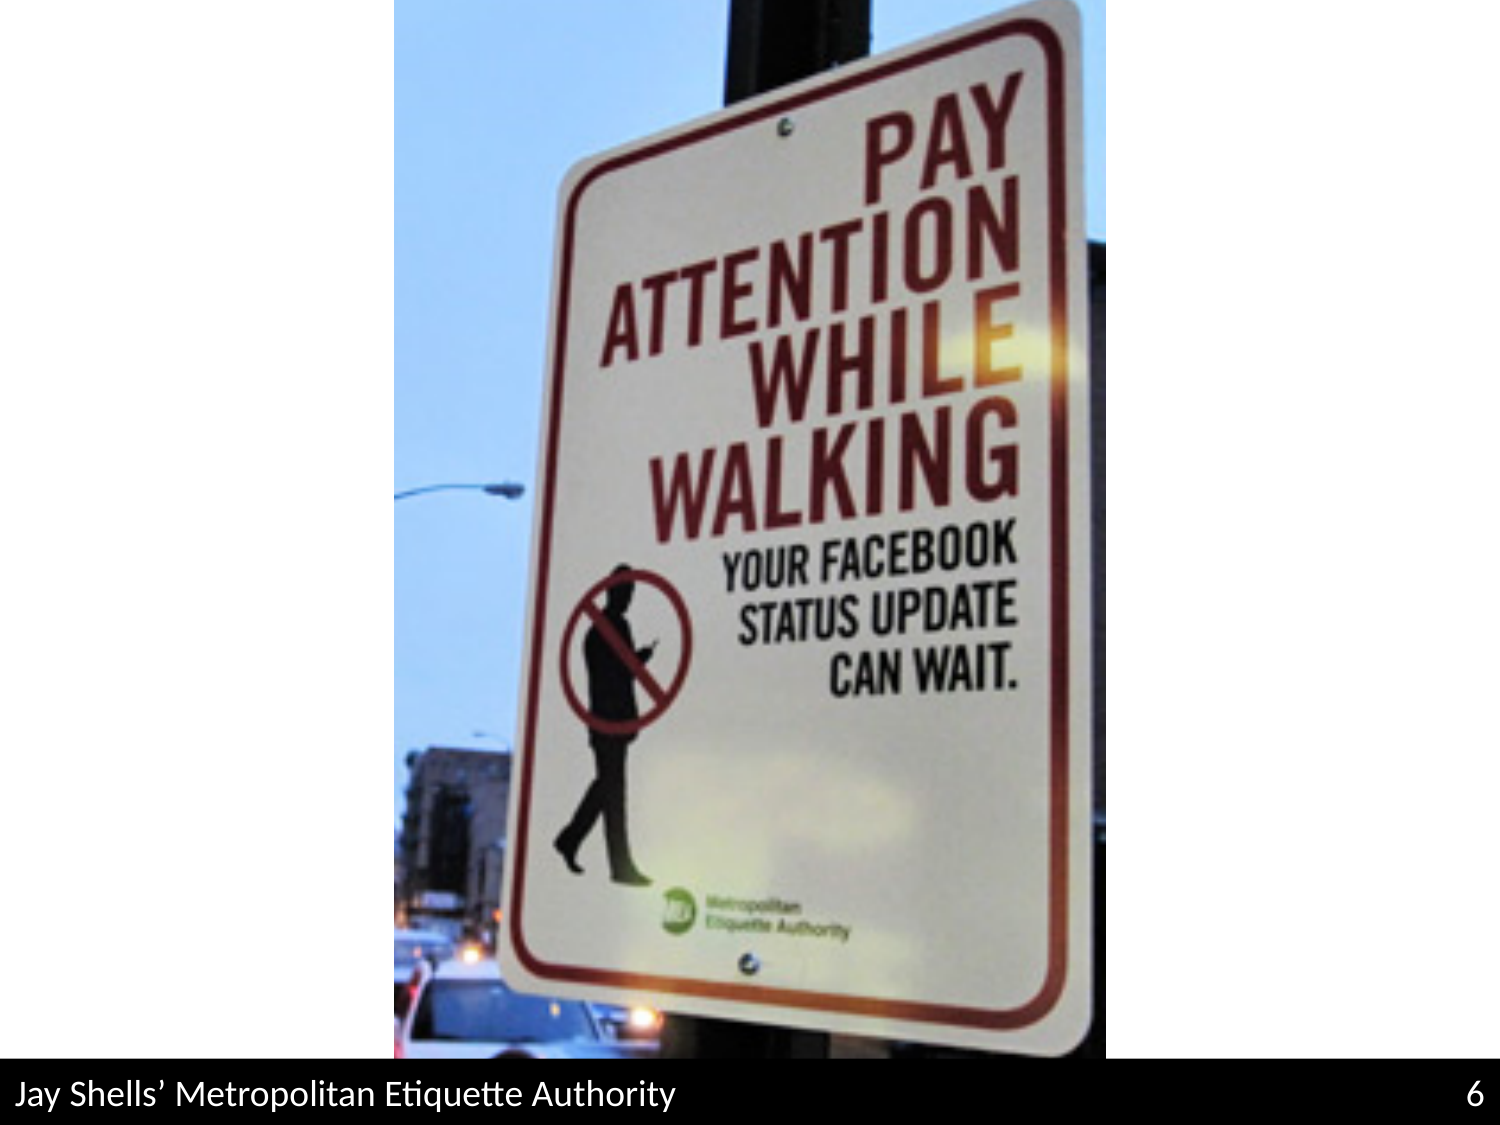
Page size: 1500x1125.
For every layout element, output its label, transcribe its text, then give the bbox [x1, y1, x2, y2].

text_box Jay Shells’ Metropolitan Etiquette Authority [0, 1056, 1500, 1125]
picture [394, 0, 1106, 1062]
text_box 6 [1450, 1061, 1500, 1122]
